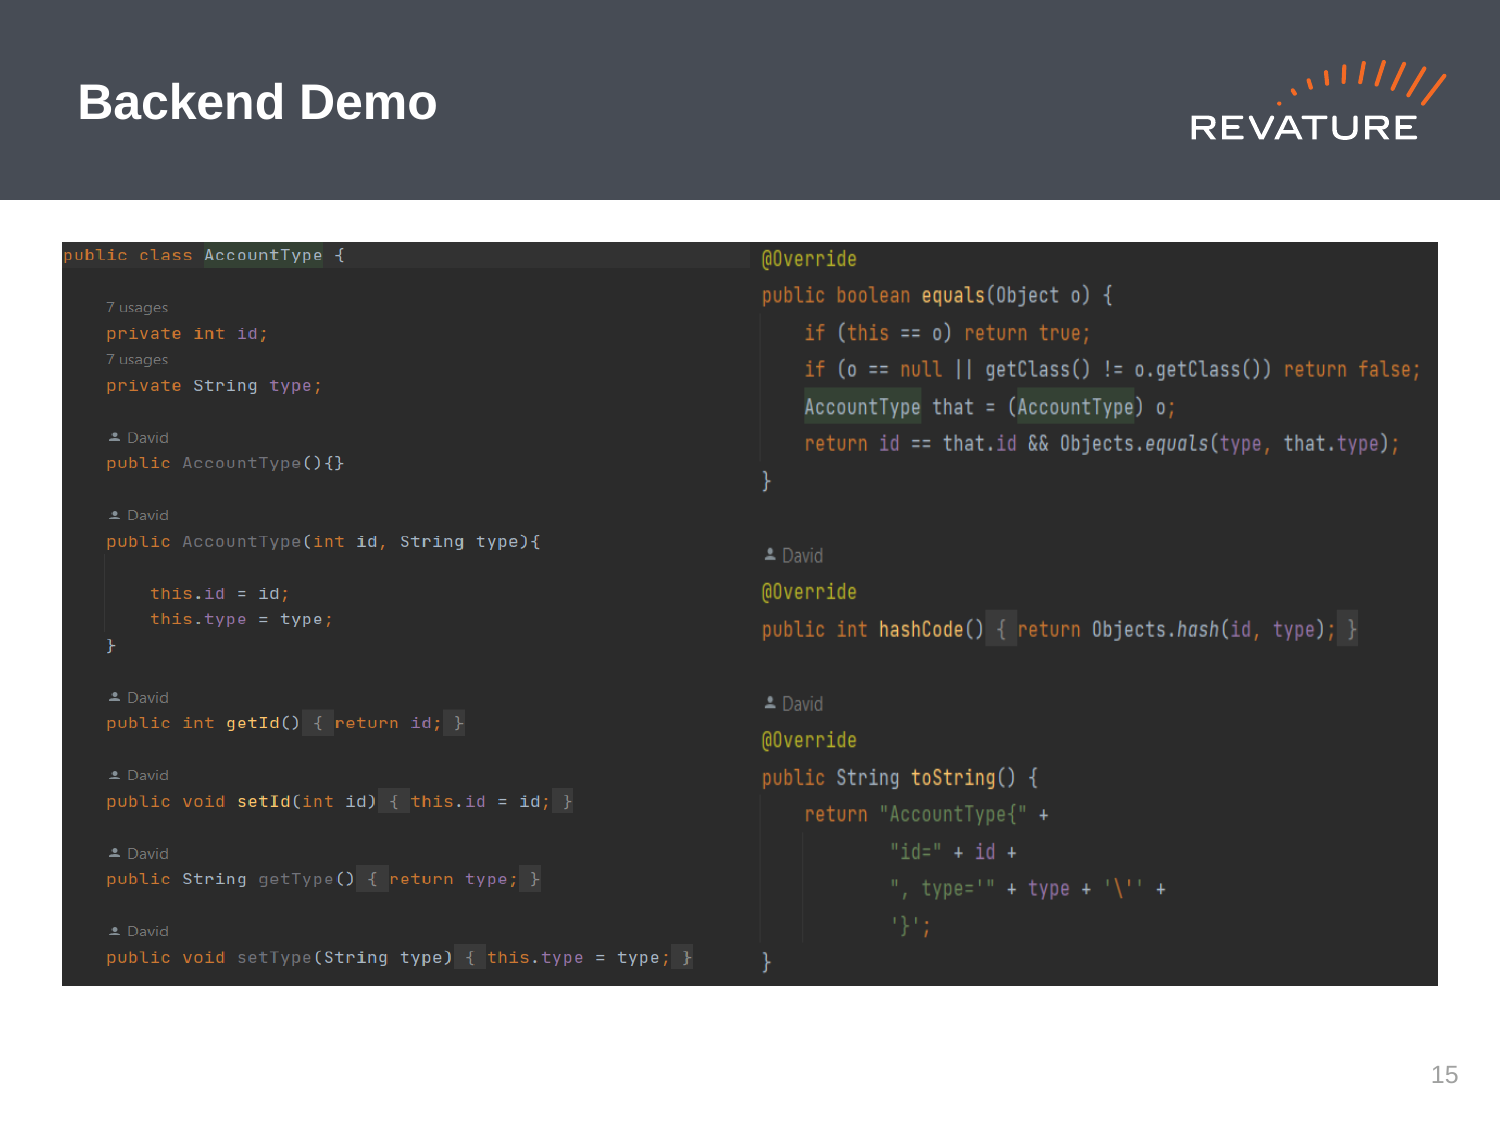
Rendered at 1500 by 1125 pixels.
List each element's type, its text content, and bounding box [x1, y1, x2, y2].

title Backend Demo [62, 0, 1084, 200]
slide_number 14 [1332, 1043, 1474, 1104]
picture [62, 242, 1438, 986]
